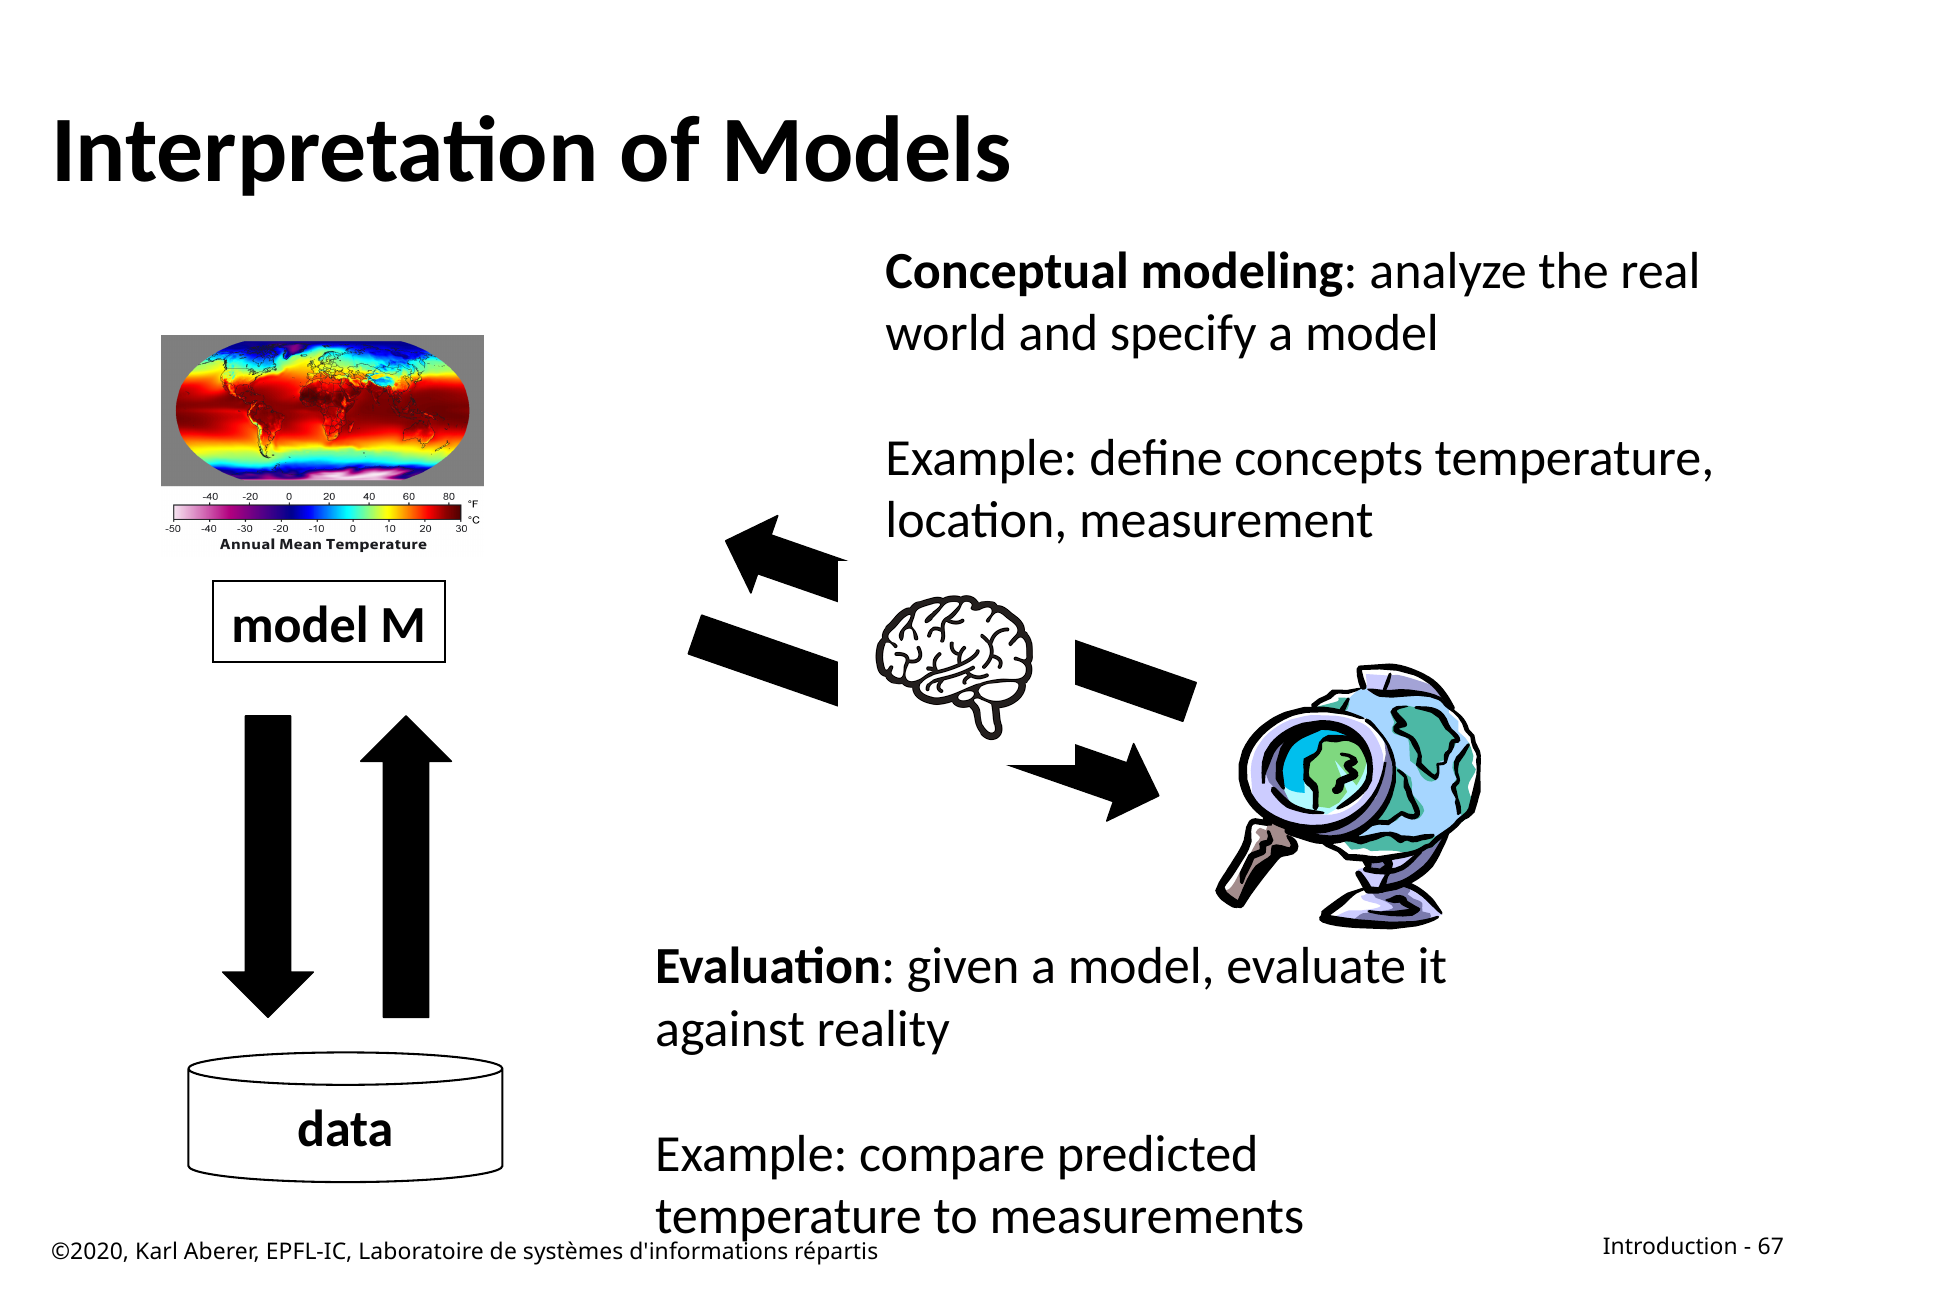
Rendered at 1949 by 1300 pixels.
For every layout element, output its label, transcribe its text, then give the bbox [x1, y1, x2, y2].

text_box [688, 615, 833, 705]
title Interpretation of Models [32, 57, 1803, 232]
footer ©2020, Karl Aberer, EPFL-IC, Laboratoire de systèmes d'informations répartis [32, 1227, 1284, 1271]
text_box [725, 515, 844, 600]
text_box [360, 715, 452, 1018]
text_box Conceptual modeling: analyze the real world and specify a model Example: define concepts temperature, location, measurement [866, 226, 1850, 558]
text_box [1031, 743, 1159, 821]
text_box Evaluation: given a model, evaluate it against reality Example: compare predicted temperature to measurements [636, 922, 1512, 1254]
text_box data [188, 1052, 503, 1183]
picture [1212, 663, 1482, 932]
text_box model M [212, 581, 445, 663]
text_box [1079, 641, 1197, 722]
text_box [222, 715, 314, 1018]
text_box [188, 1052, 503, 1084]
picture [160, 335, 484, 558]
picture [838, 561, 1075, 766]
